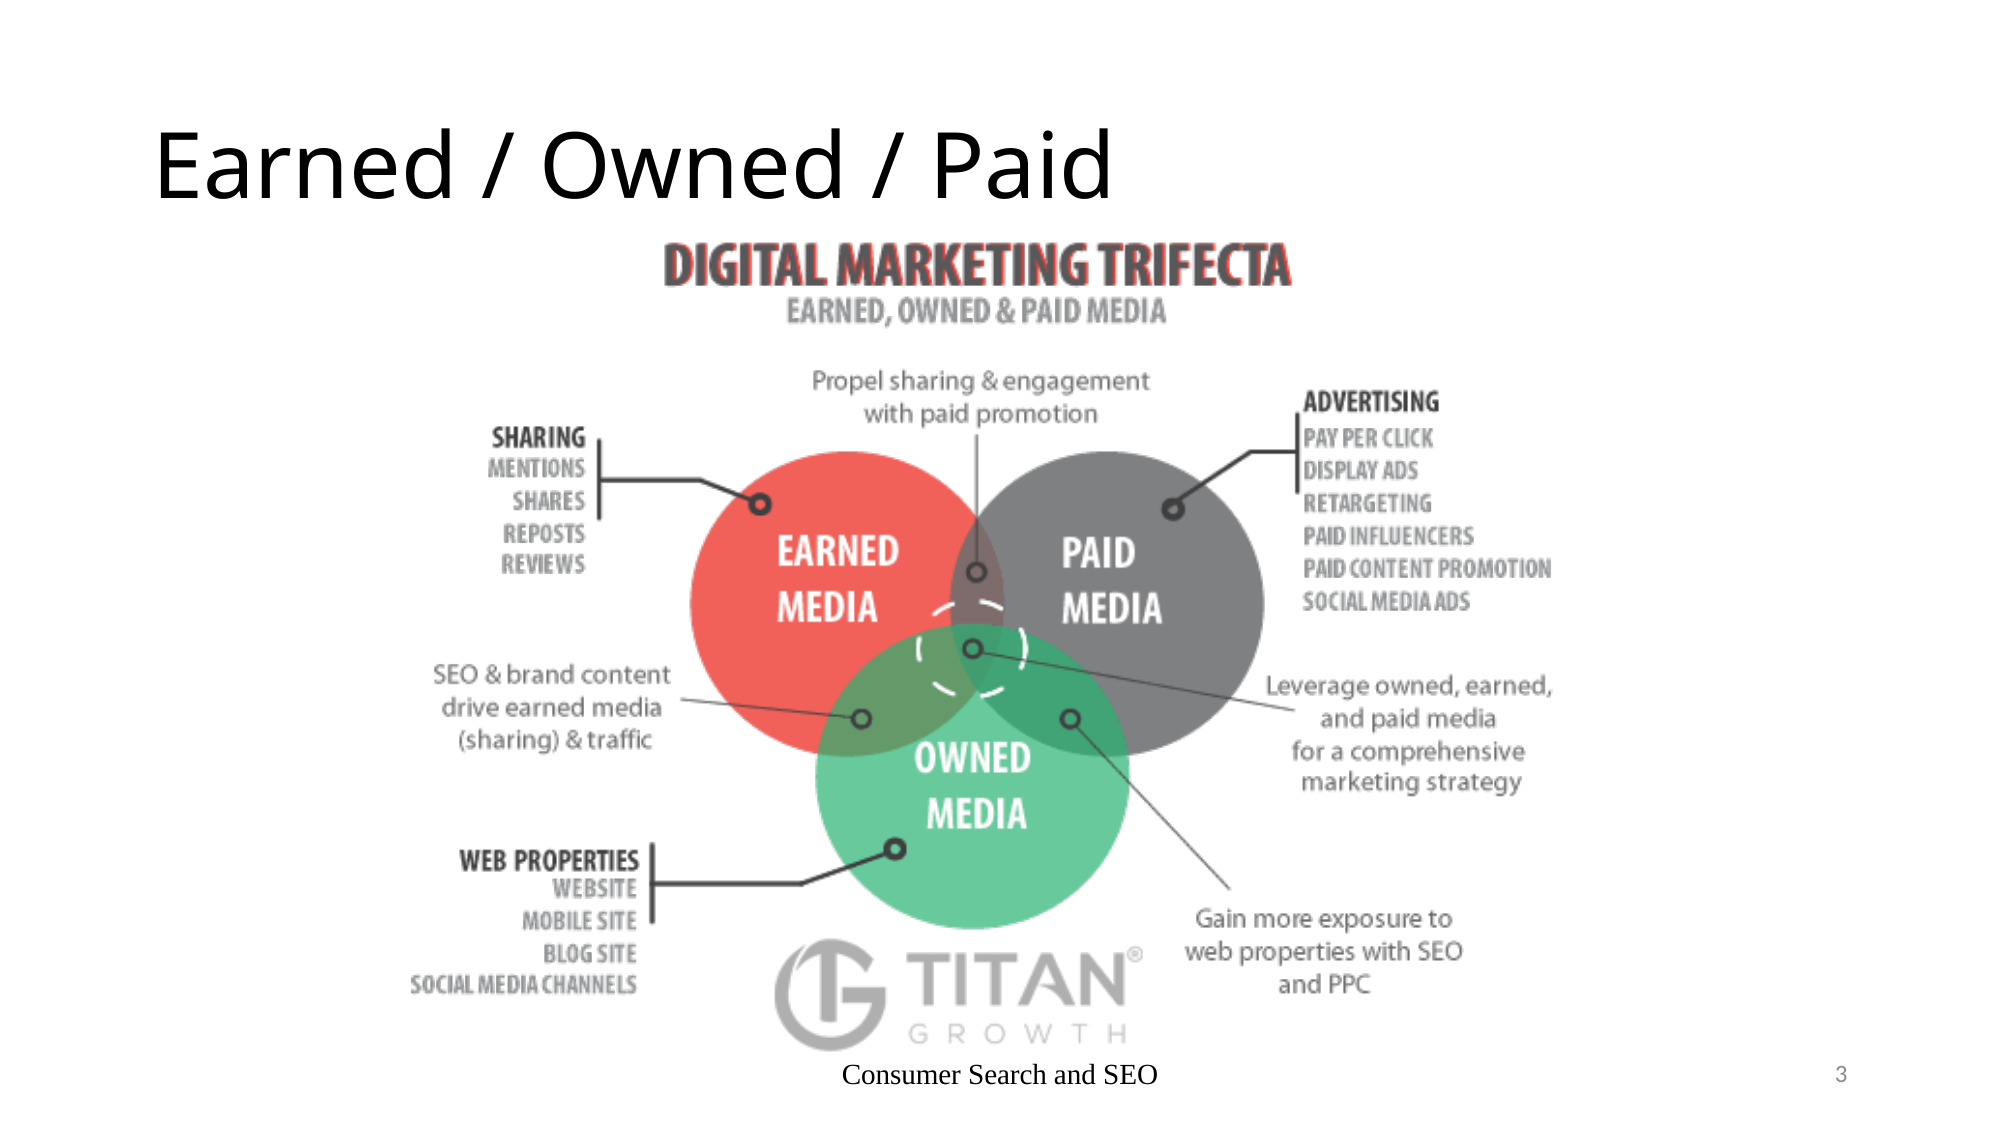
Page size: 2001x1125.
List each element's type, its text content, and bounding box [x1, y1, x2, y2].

slide_number 3 [1412, 1042, 1863, 1103]
footer Consumer Search and SEO [662, 1065, 1338, 1103]
title Earned / Owned / Paid [137, 59, 1863, 278]
picture [408, 199, 1553, 1065]
